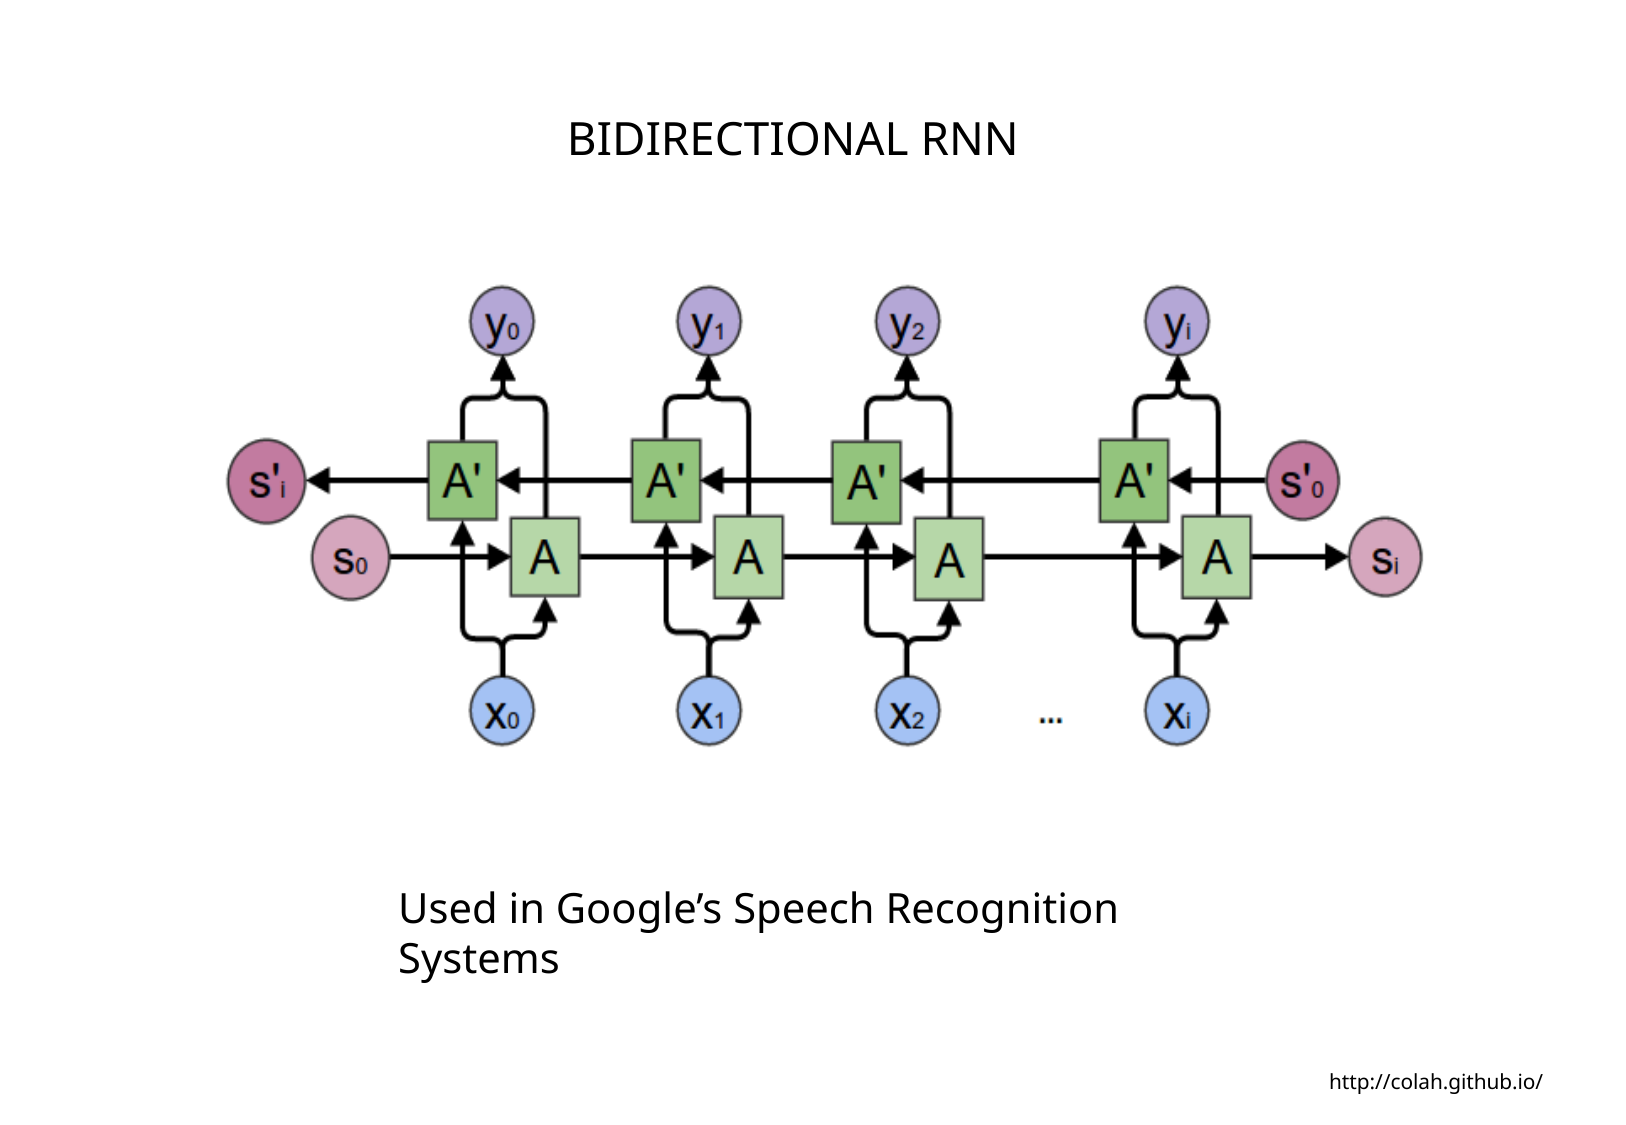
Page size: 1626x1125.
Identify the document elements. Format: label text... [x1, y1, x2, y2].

text_box Used in Google’s Speech Recognition Systems [383, 874, 1286, 990]
picture [154, 278, 1440, 769]
text_box http://colah.github.io/ [1314, 1061, 1625, 1102]
text_box BIDIRECTIONAL RNN [552, 102, 1417, 172]
